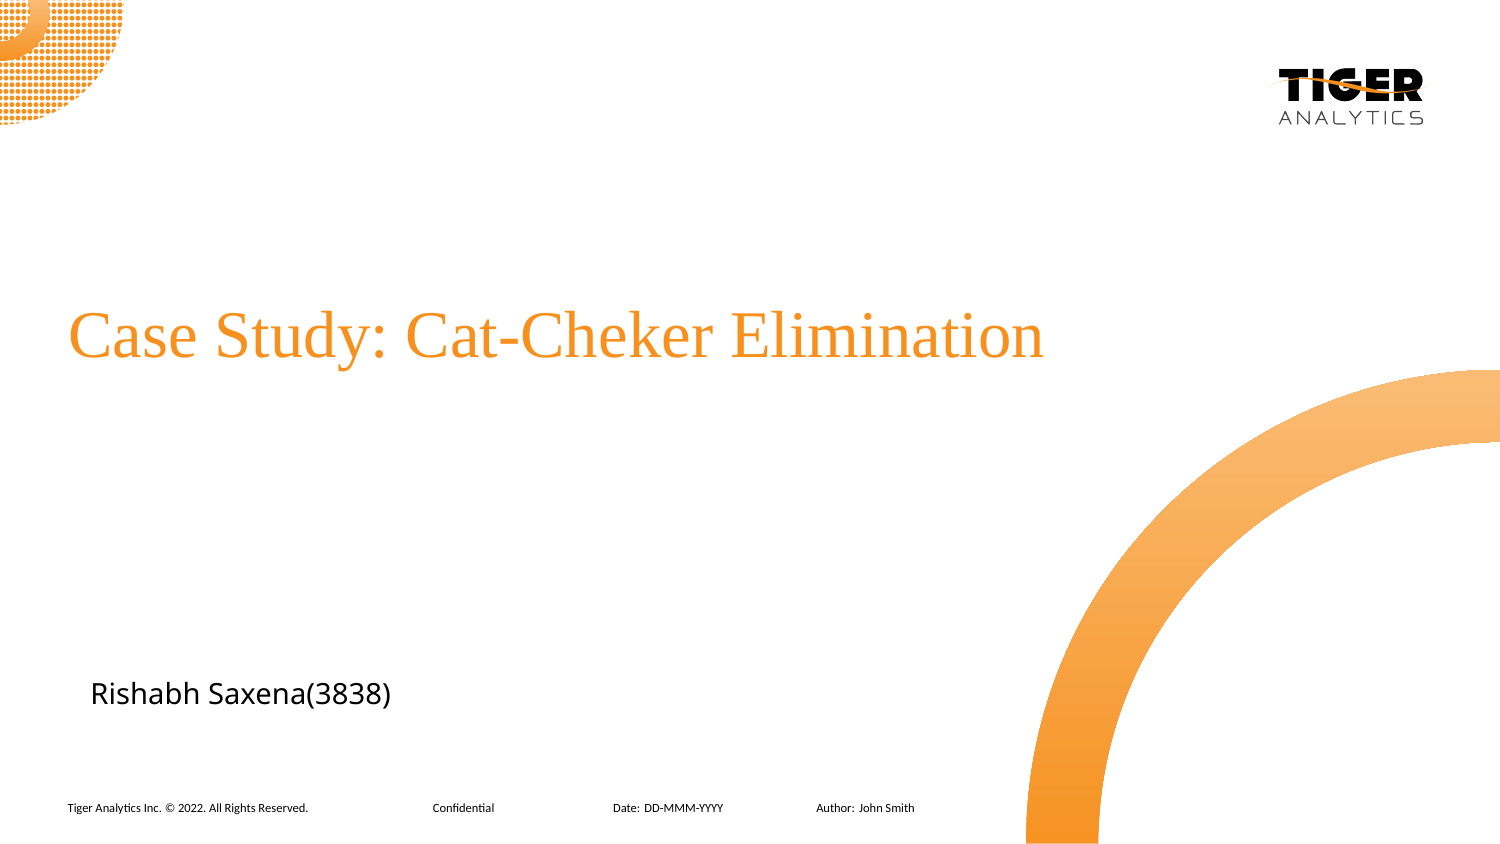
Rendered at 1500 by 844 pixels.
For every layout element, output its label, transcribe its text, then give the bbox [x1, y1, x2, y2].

subtitle John Smith [859, 799, 951, 815]
title Case Study: Cat-Cheker Elimination [68, 255, 1152, 373]
picture [1265, 68, 1432, 125]
subtitle DD-MMM-YYYY [644, 799, 750, 815]
subtitle Rishabh Saxena(3838) [67, 675, 750, 723]
subtitle Confidential [378, 799, 549, 815]
